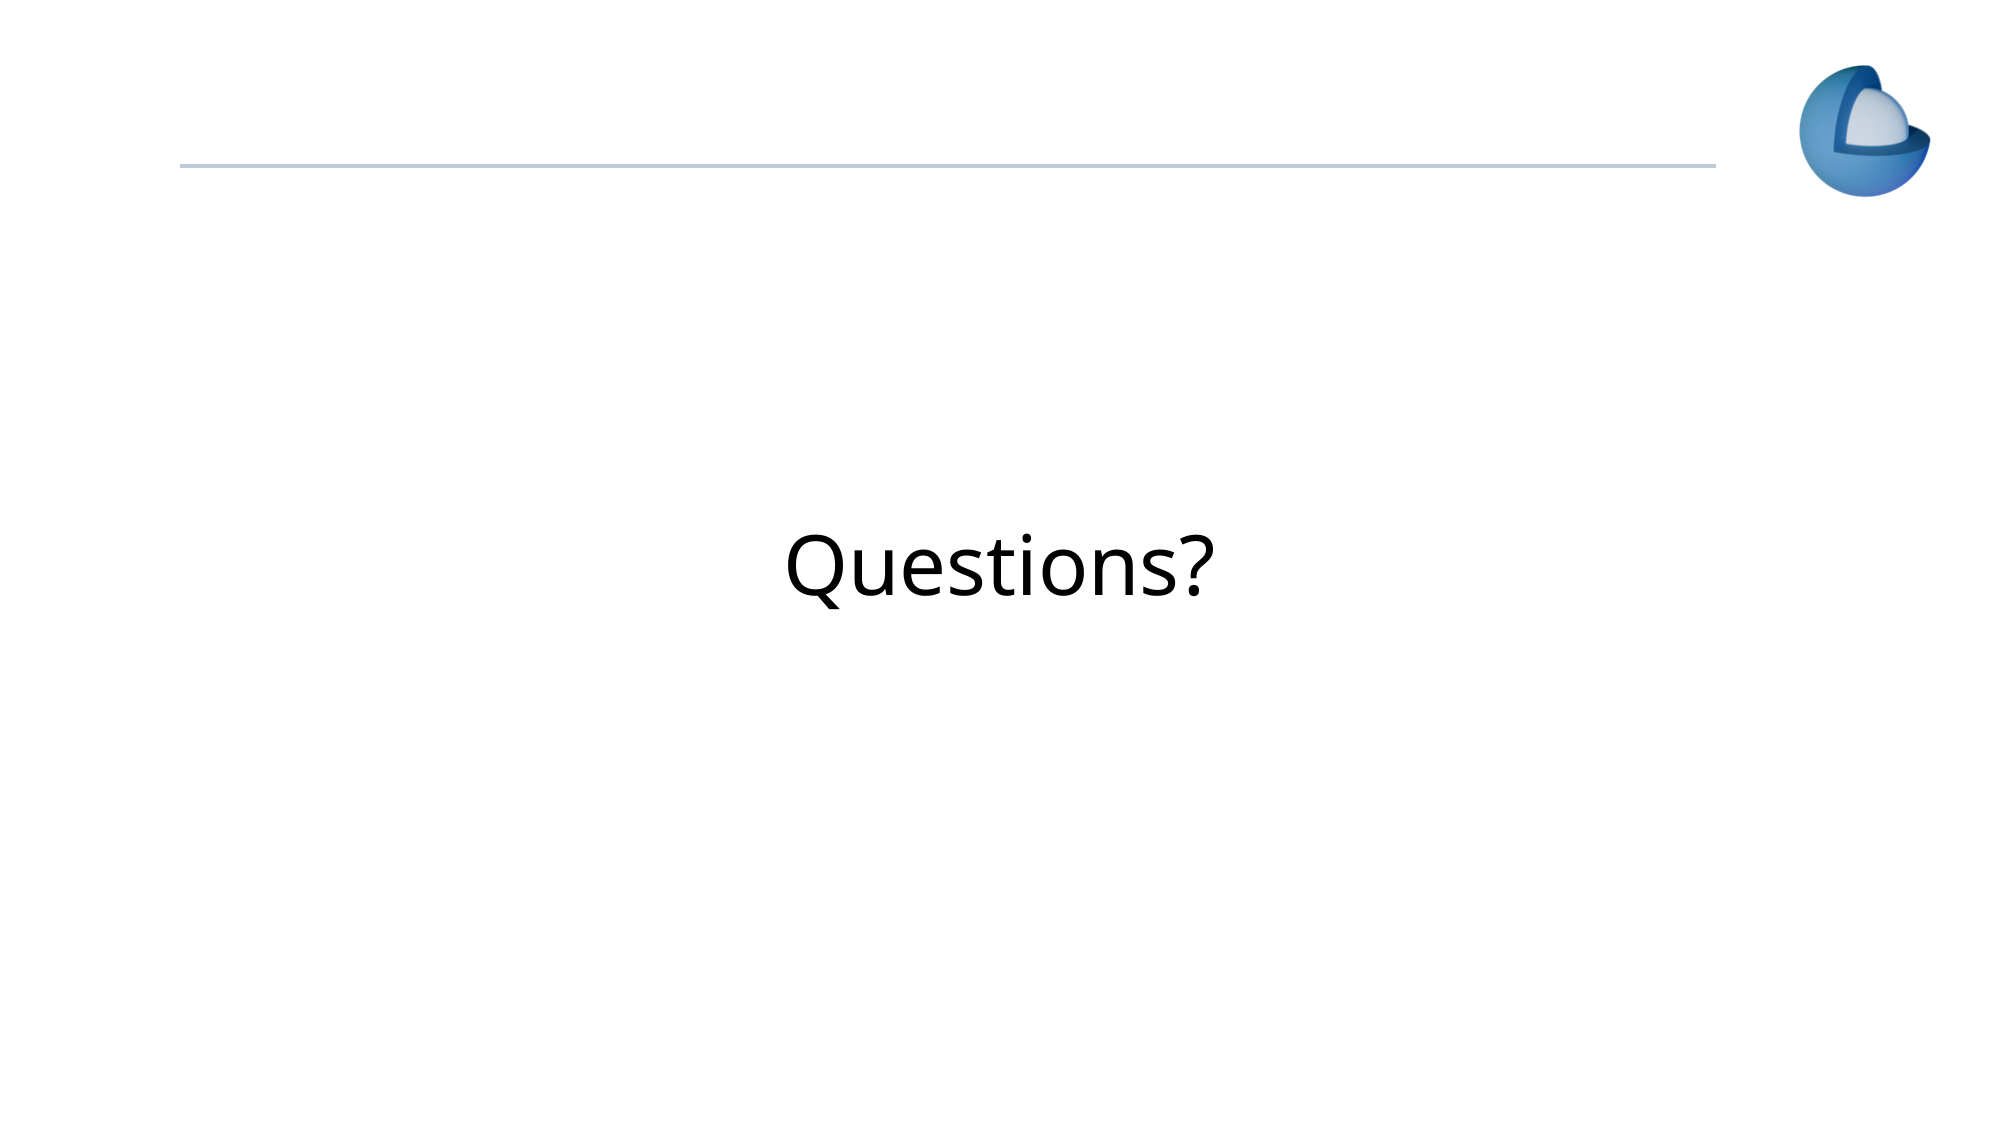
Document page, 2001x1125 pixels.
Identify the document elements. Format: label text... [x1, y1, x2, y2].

picture [1795, 60, 1935, 200]
text_box Questions? [768, 504, 1232, 620]
